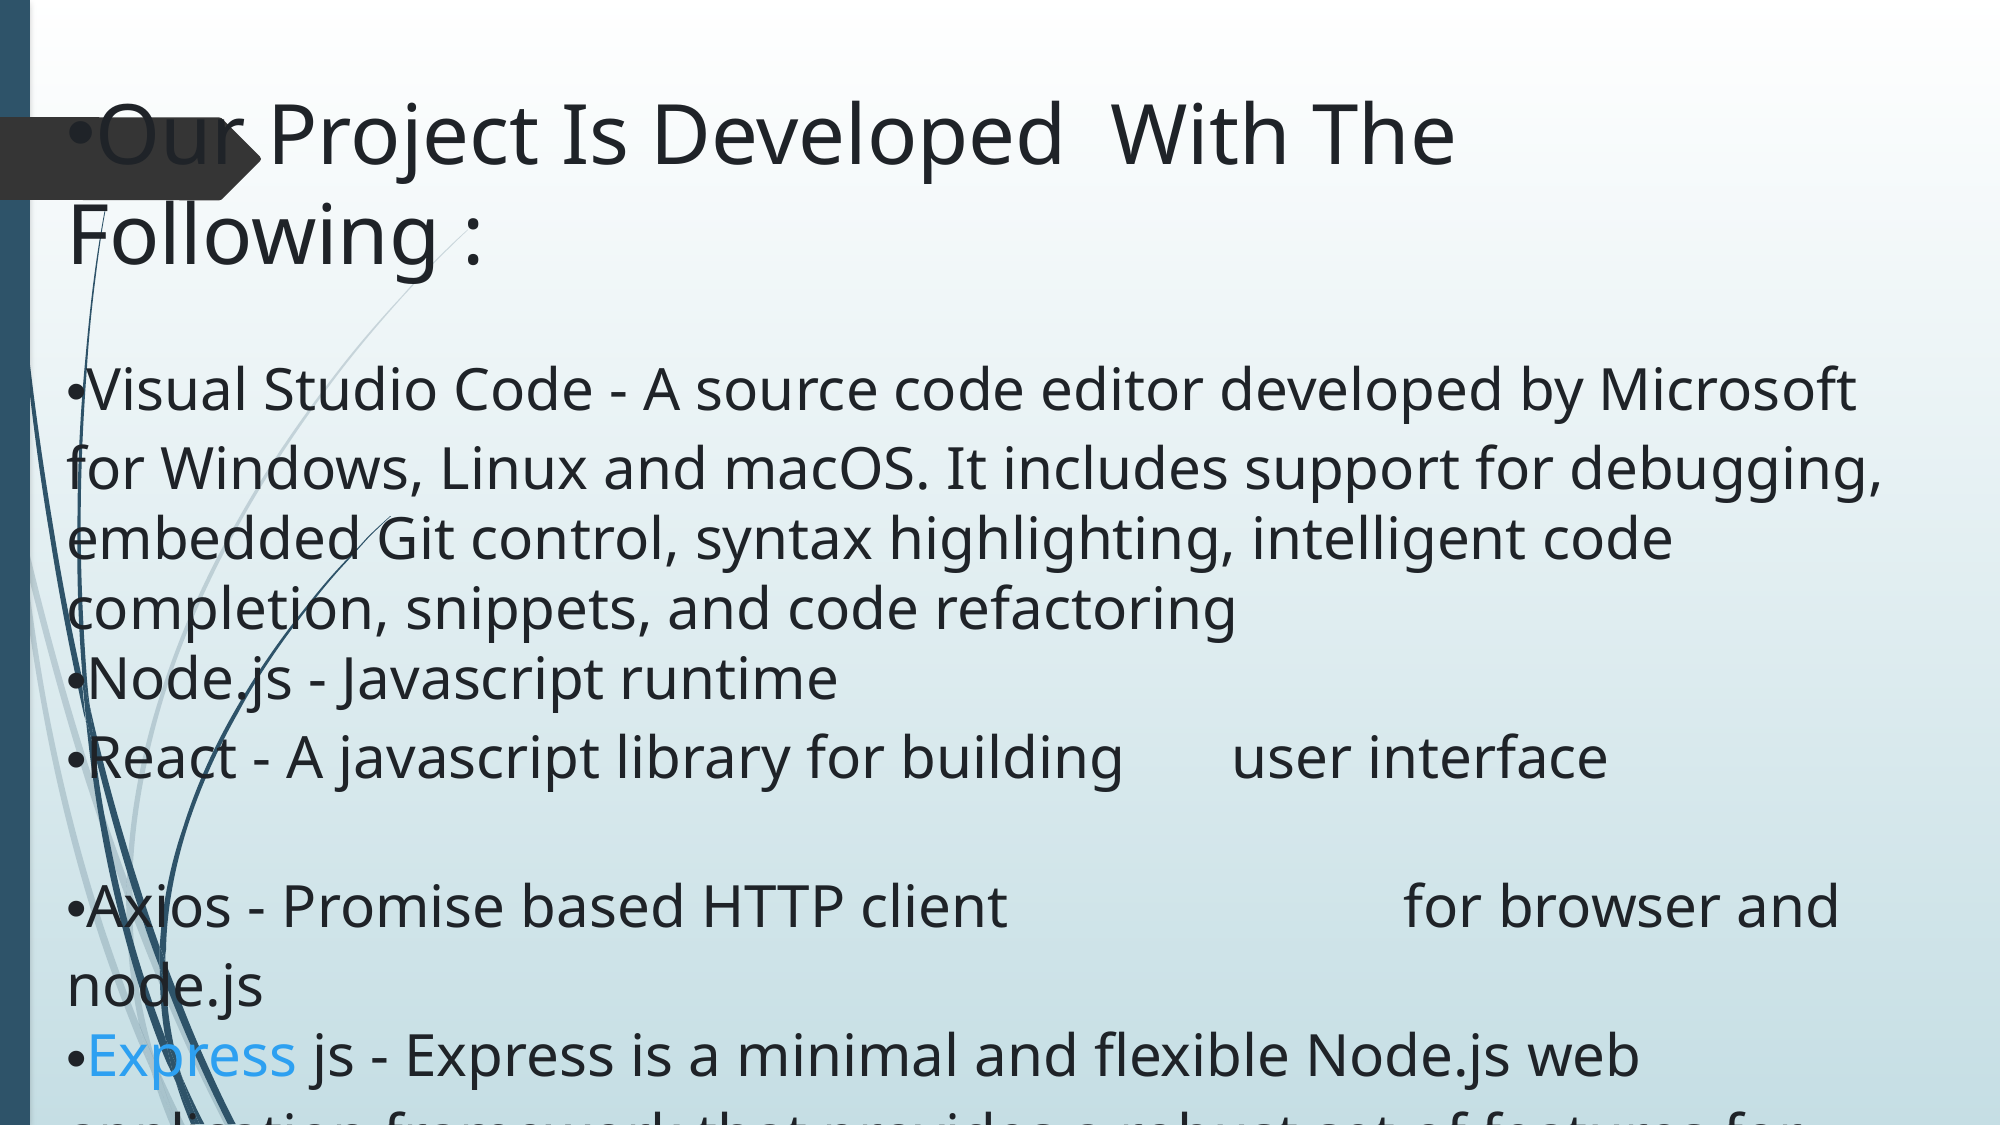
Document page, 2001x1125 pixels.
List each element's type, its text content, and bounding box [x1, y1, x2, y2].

text_box Our Project Is Developed With The Following : Visual Studio Code - A source code editor developed by Microsoft for Windows, Linux and macOS. It includes support for debugging, embedded Git control, syntax highlighting, intelligent code completion, snippets, and code refactoring Node.js - Javascript runtime React - A javascript library for building user interface Axios - Promise based HTTP client for browser and node.js Express js - Express is a minimal and flexible Node.js web application framework that provides a robust set of features for web and mobile applications. [51, 74, 1914, 1125]
